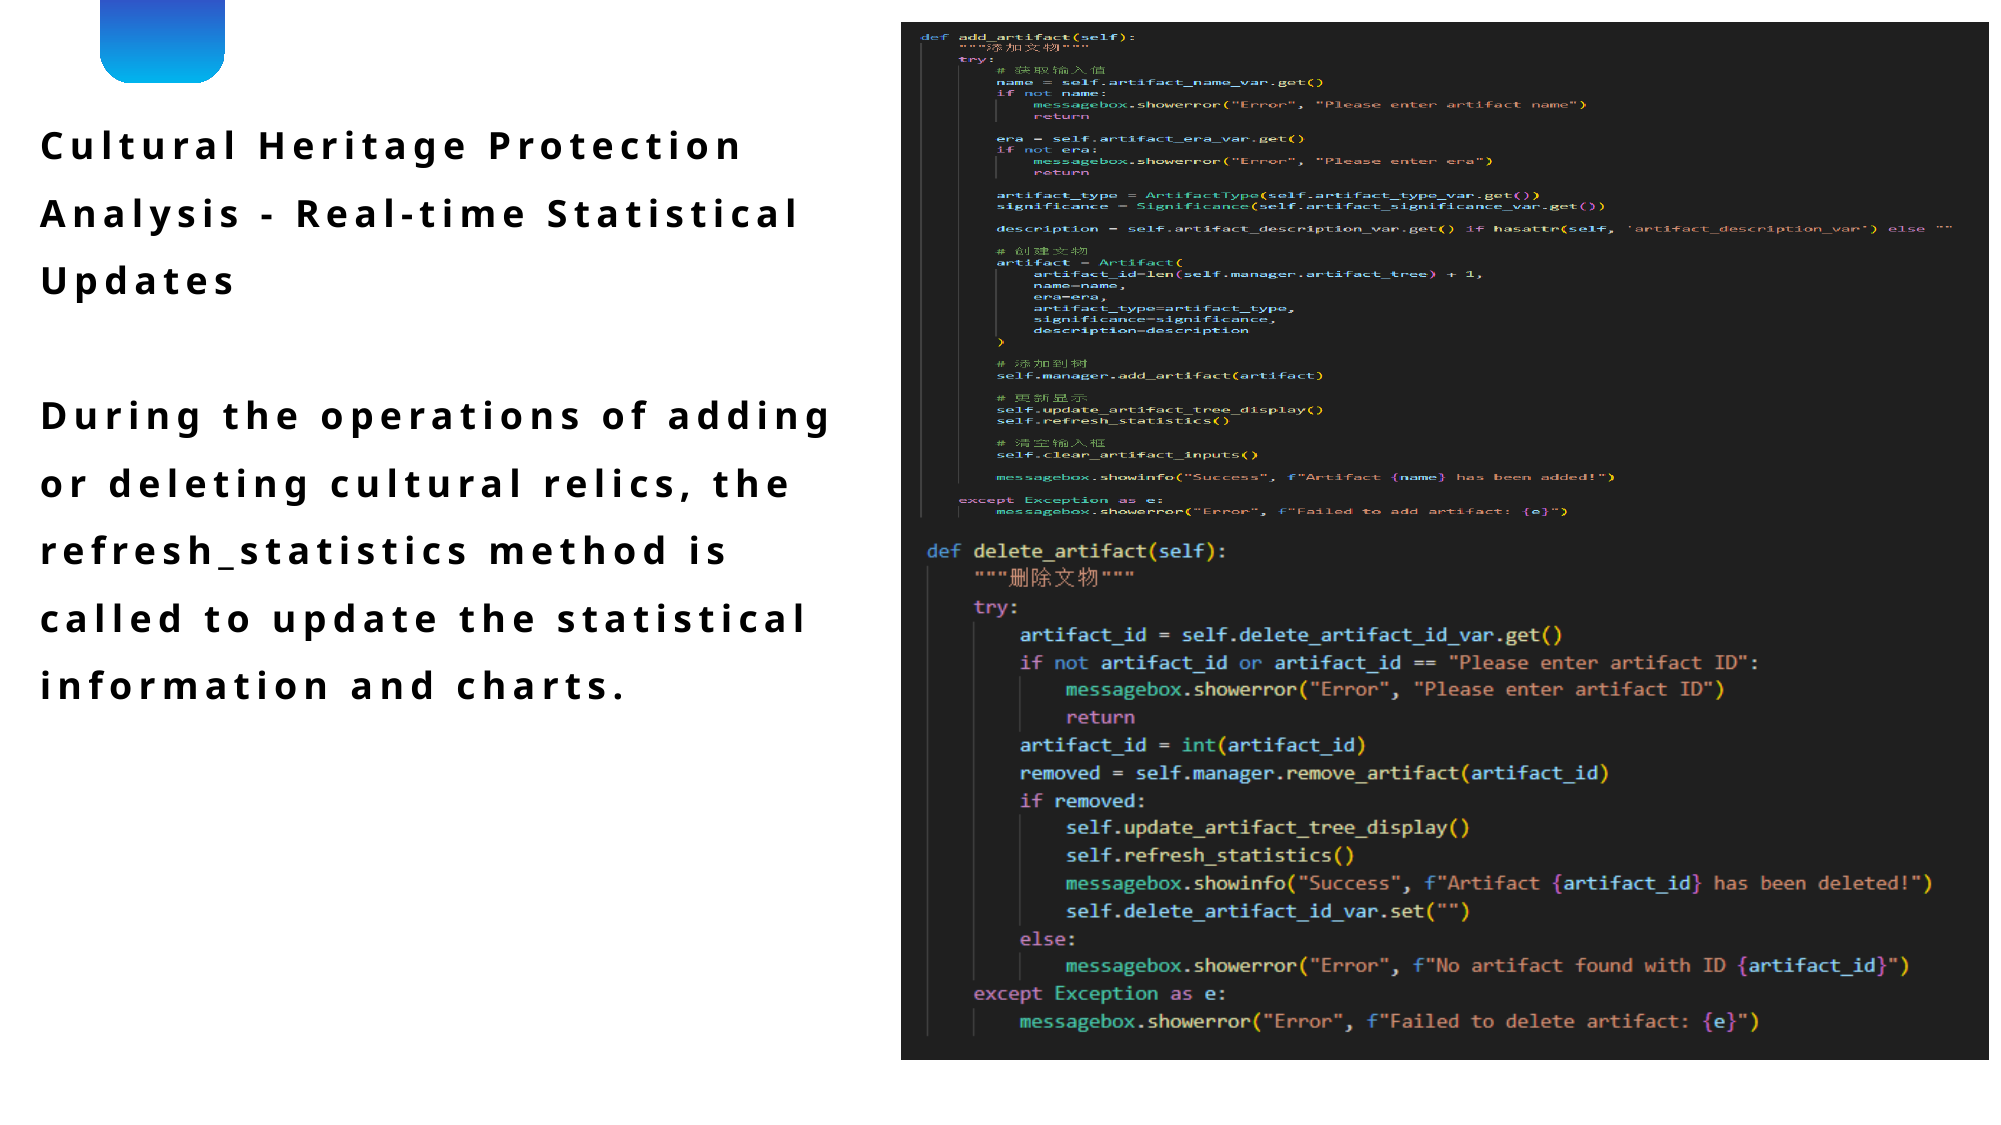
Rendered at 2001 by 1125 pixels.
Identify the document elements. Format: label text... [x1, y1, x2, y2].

title Cultural Heritage Protection Analysis - Real-time Statistical Updates During the operations of adding or deleting cultural relics, the refresh_statistics method is called to update the statistical information and charts. [39, 99, 855, 955]
picture [901, 22, 1990, 1060]
text_box [98, 0, 227, 85]
